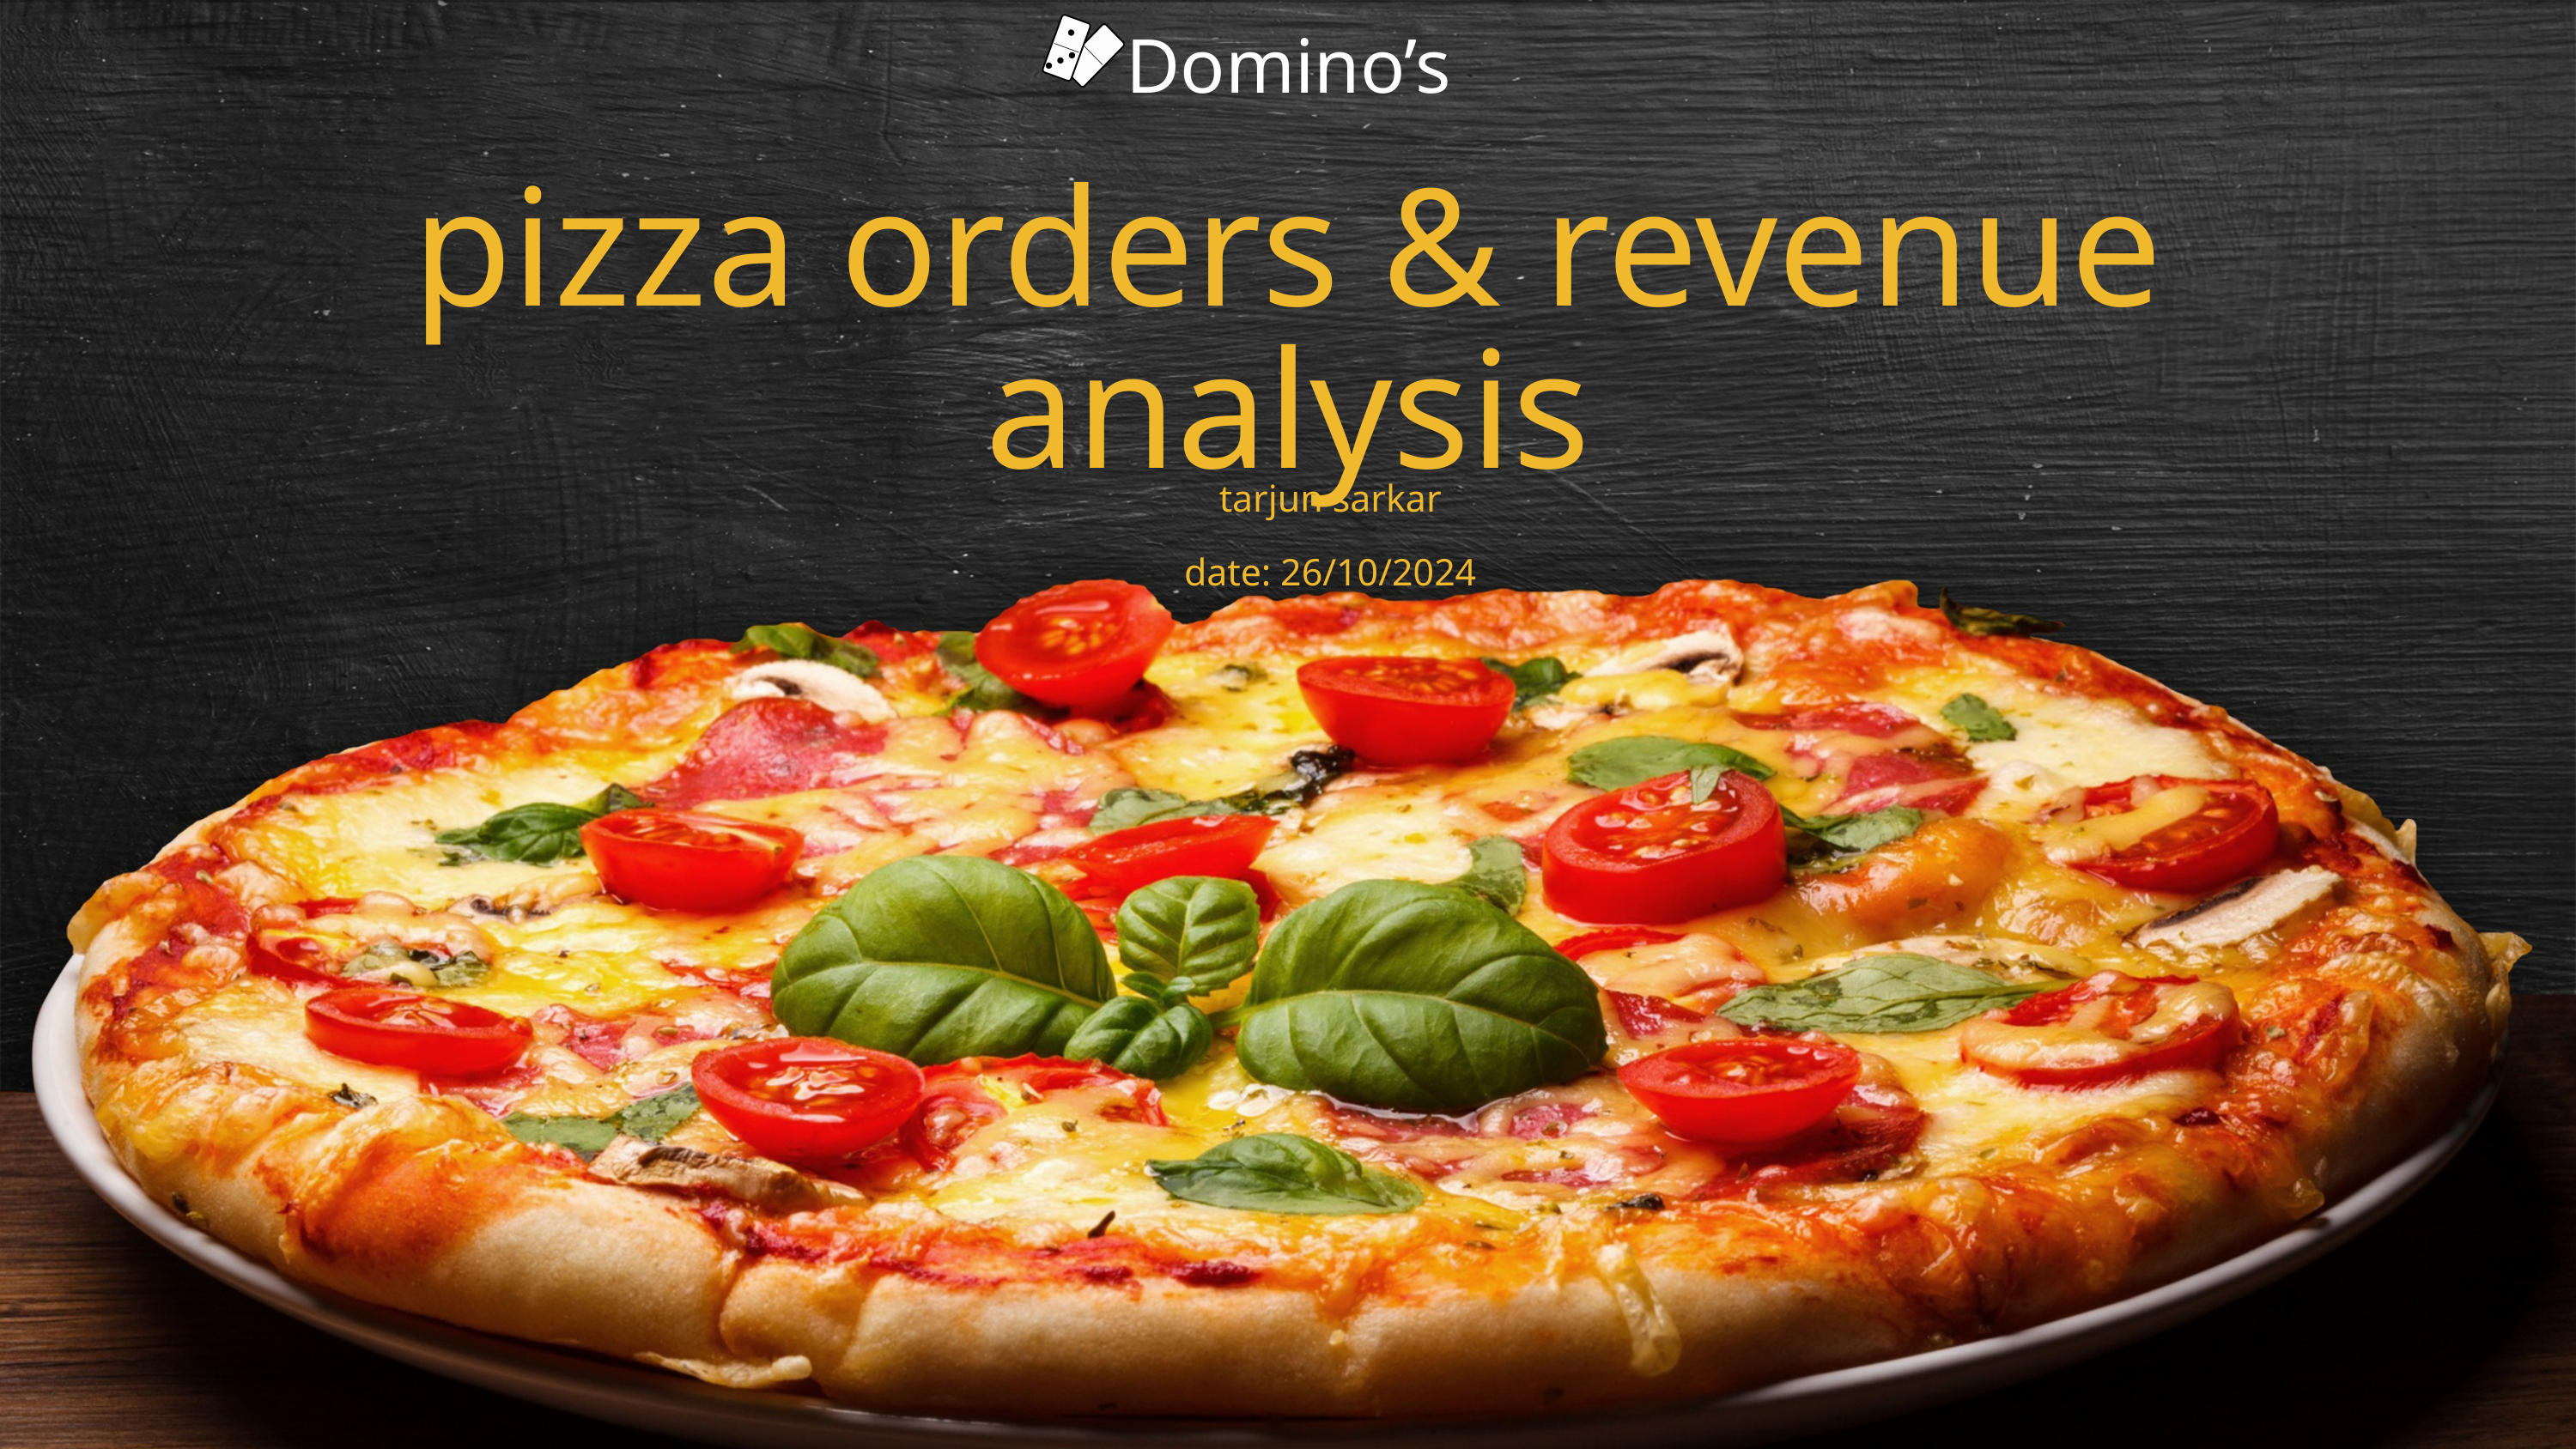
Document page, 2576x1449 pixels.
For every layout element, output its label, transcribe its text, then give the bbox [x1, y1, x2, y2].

text_box [0, 0, 2576, 1449]
text_box tarjun sarkar date: 26/10/2024 [1159, 482, 1502, 594]
text_box Domino’s [1126, 33, 1534, 109]
text_box pizza orders & revenue analysis [386, 175, 2190, 501]
text_box [1041, 13, 1127, 89]
